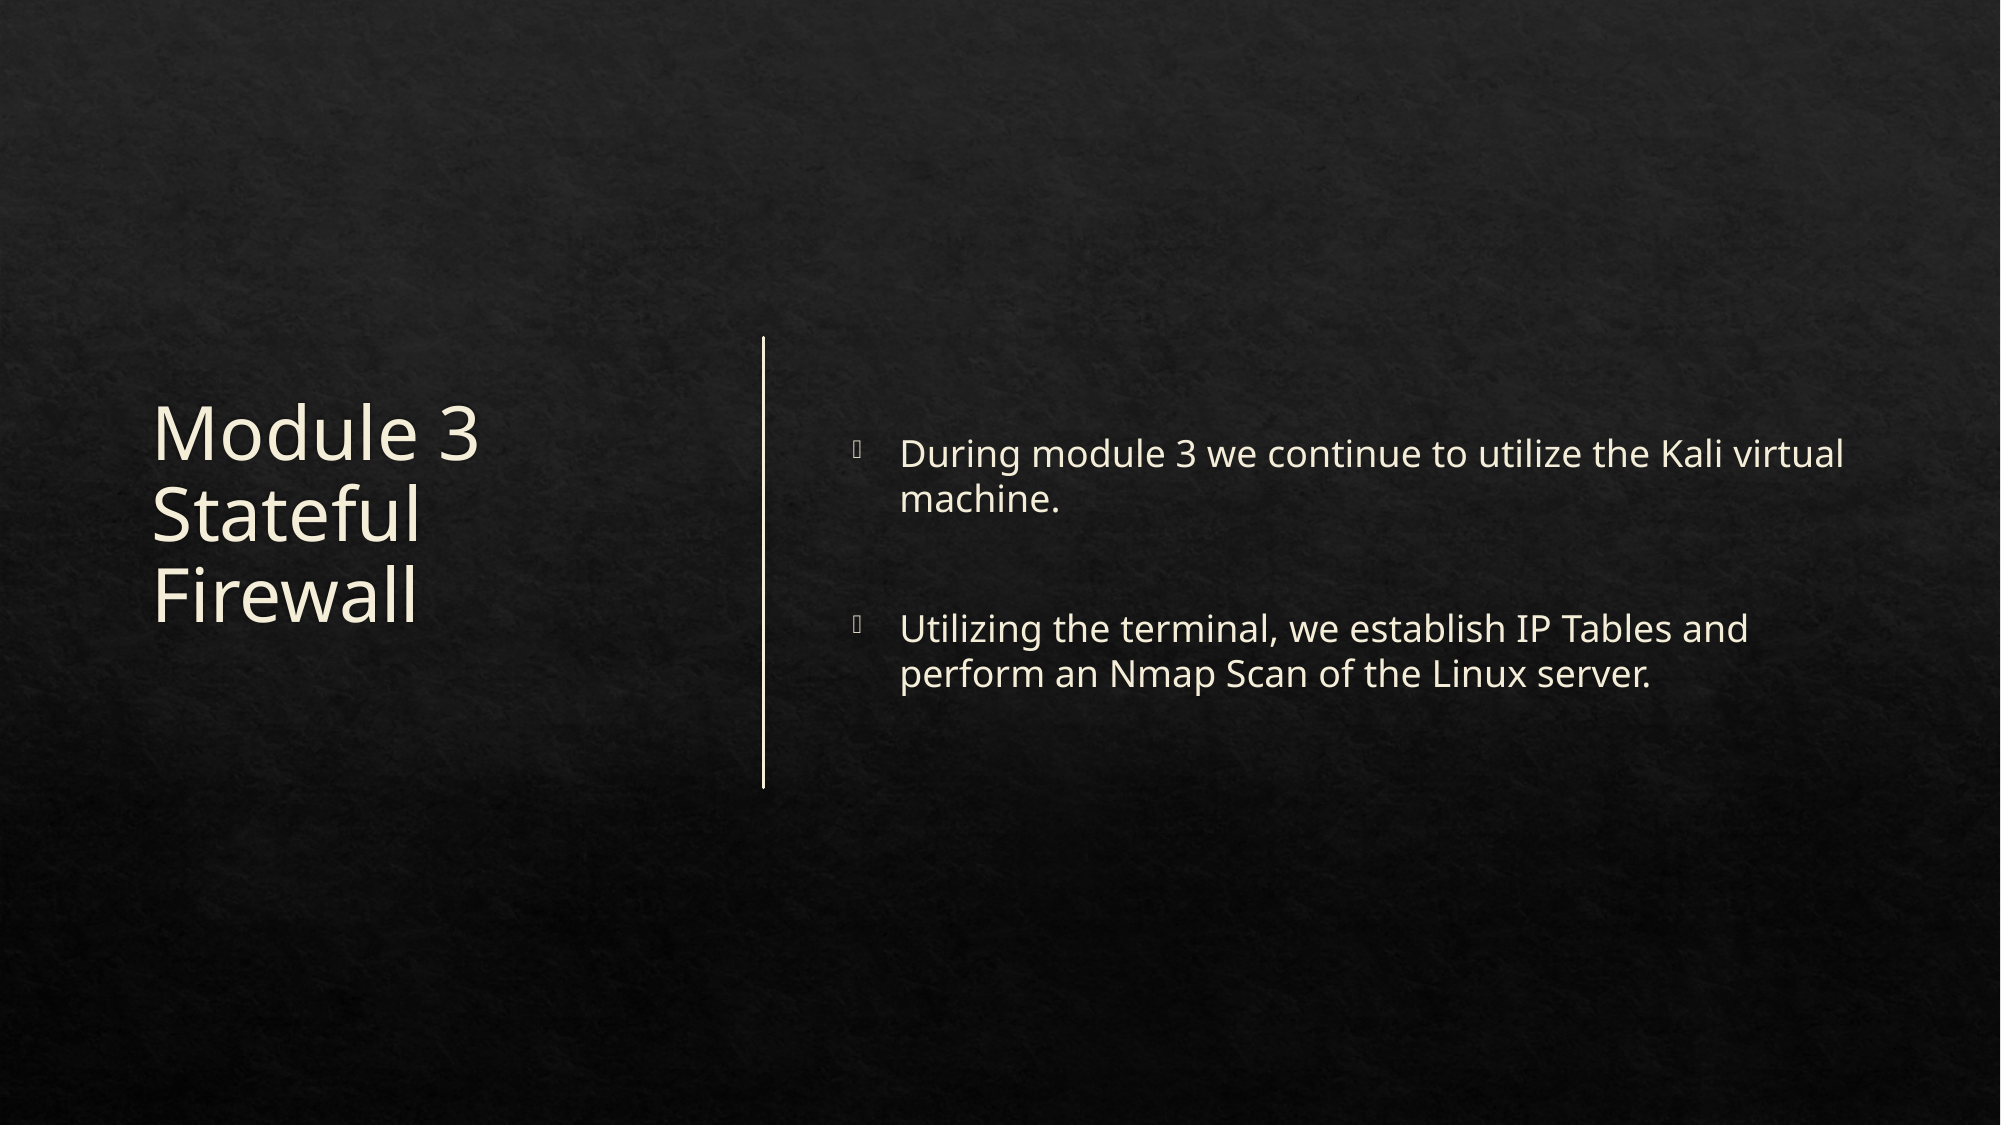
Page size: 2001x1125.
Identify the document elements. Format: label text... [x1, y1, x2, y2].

text_box [0, 0, 2000, 1125]
text_box During module 3 we continue to utilize the Kali virtual machine. Utilizing the terminal, we establish IP Tables and perform an Nmap Scan of the Linux server. [837, 182, 1862, 942]
title Module 3 Stateful Firewall [136, 183, 709, 942]
